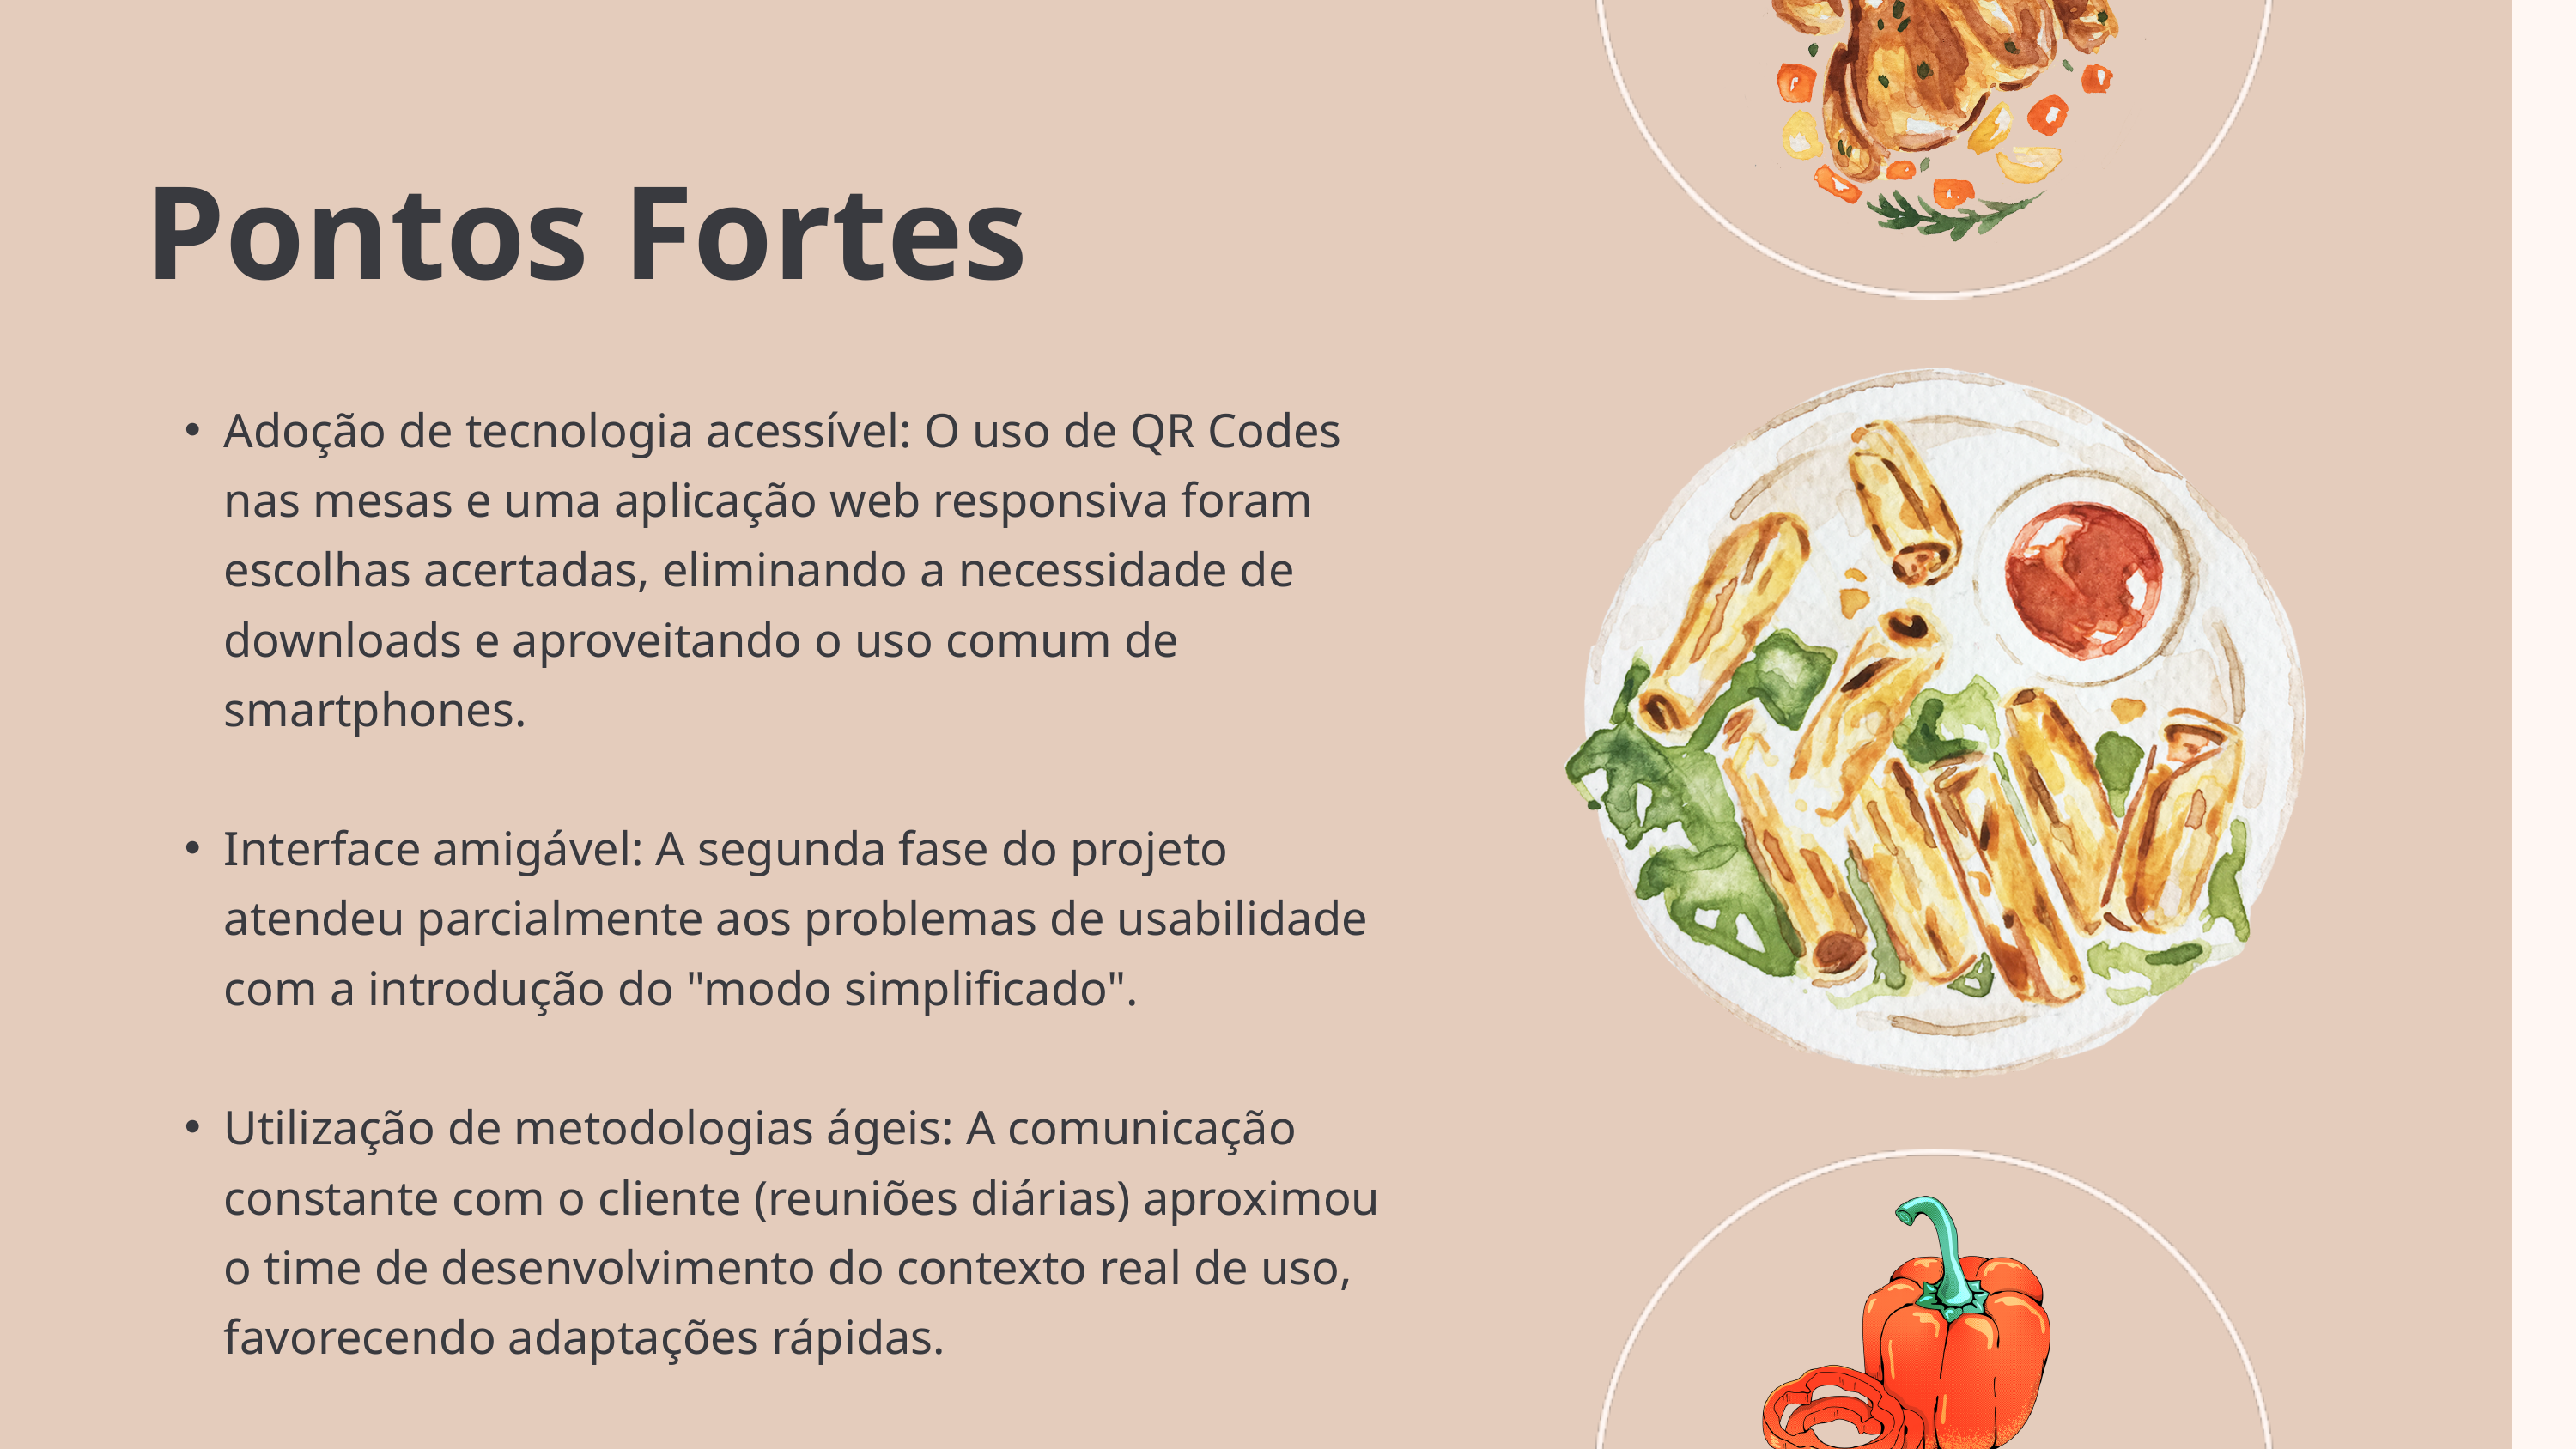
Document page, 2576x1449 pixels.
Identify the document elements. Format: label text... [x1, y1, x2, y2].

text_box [2511, 0, 2576, 1449]
text_box [1595, 0, 2275, 300]
text_box Adoção de tecnologia acessível: O uso de QR Codes nas mesas e uma aplicação web responsiva foram escolhas acertadas, eliminando a necessidade de downloads e aproveitando o uso comum de smartphones. Interface amigável: A segunda fase do projeto atendeu parcialmente aos problemas de usabilidade com a introdução do "modo simplificado". Utilização de metodologias ágeis: A comunicação constante com o cliente (reuniões diárias) aproximou o time de desenvolvimento do contexto real de uso, favorecendo adaptações rápidas. [144, 386, 1417, 1434]
text_box Pontos Fortes [144, 176, 1329, 306]
text_box [1595, 1149, 2275, 1449]
text_box [1564, 368, 2306, 1081]
text_box [1762, 1196, 2050, 1449]
text_box [1723, 0, 2147, 252]
